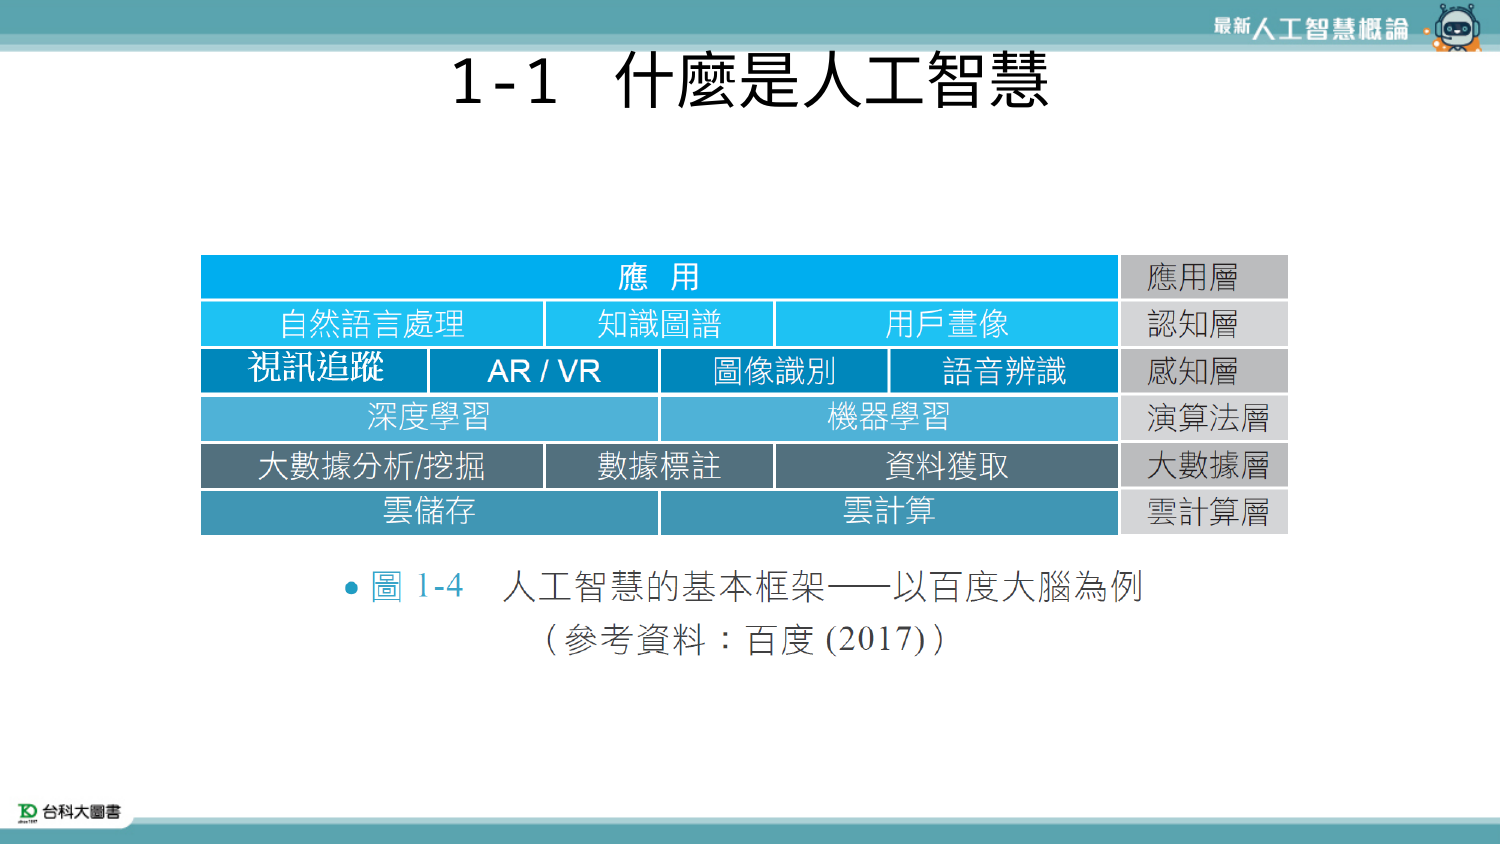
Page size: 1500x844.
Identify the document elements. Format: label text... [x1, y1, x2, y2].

title 1-1 什麼是人工智慧 [75, 8, 1425, 149]
picture [0, 0, 1500, 844]
